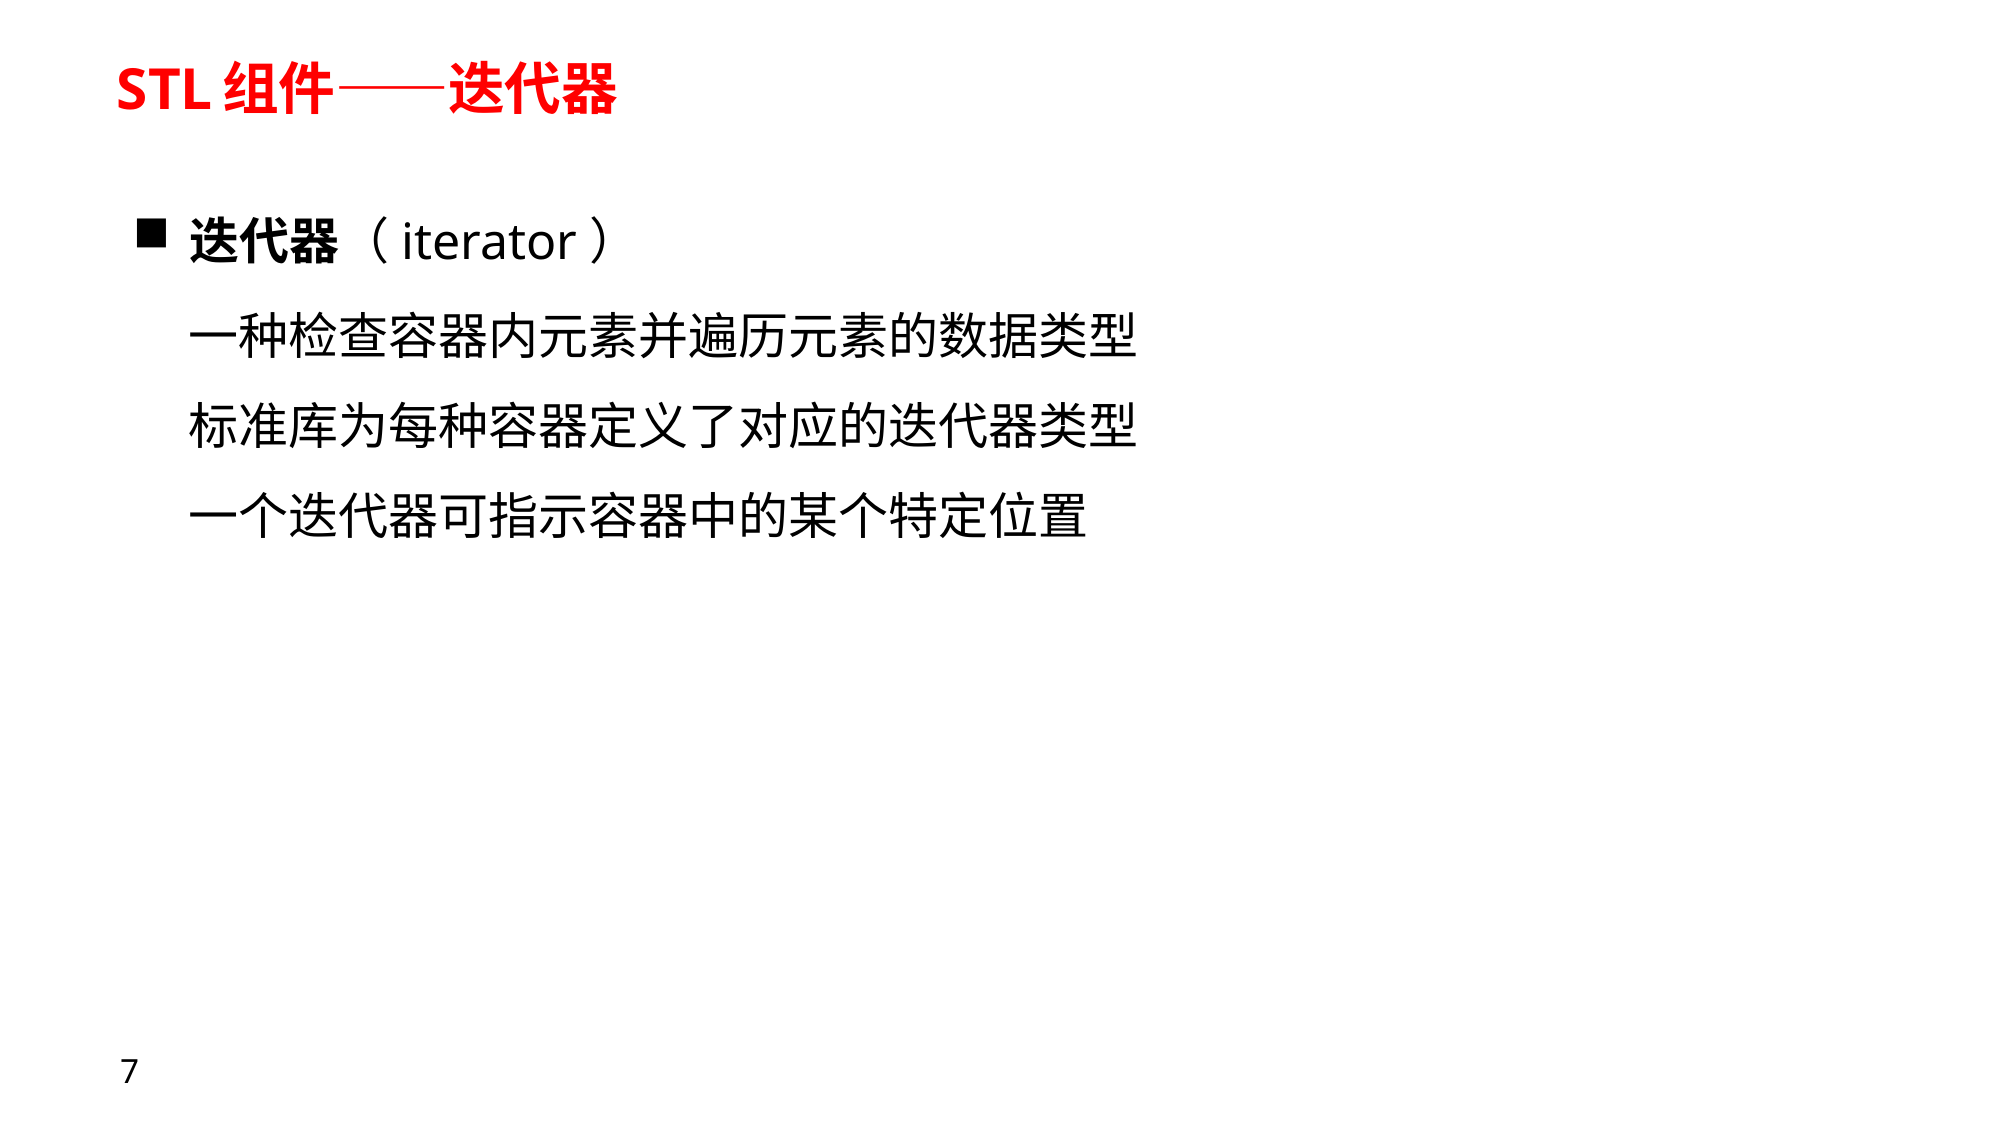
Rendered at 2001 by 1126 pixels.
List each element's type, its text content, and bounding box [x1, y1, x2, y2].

text_box 一种检查容器内元素并遍历元素的数据类型 标准库为每种容器定义了对应的迭代器类型 一个迭代器可指示容器中的某个特定位置 [173, 267, 1174, 553]
text_box 迭代器（iterator） [118, 172, 1666, 278]
slide_number 7 [100, 1042, 567, 1103]
title STL组件——迭代器 [96, 42, 1916, 132]
